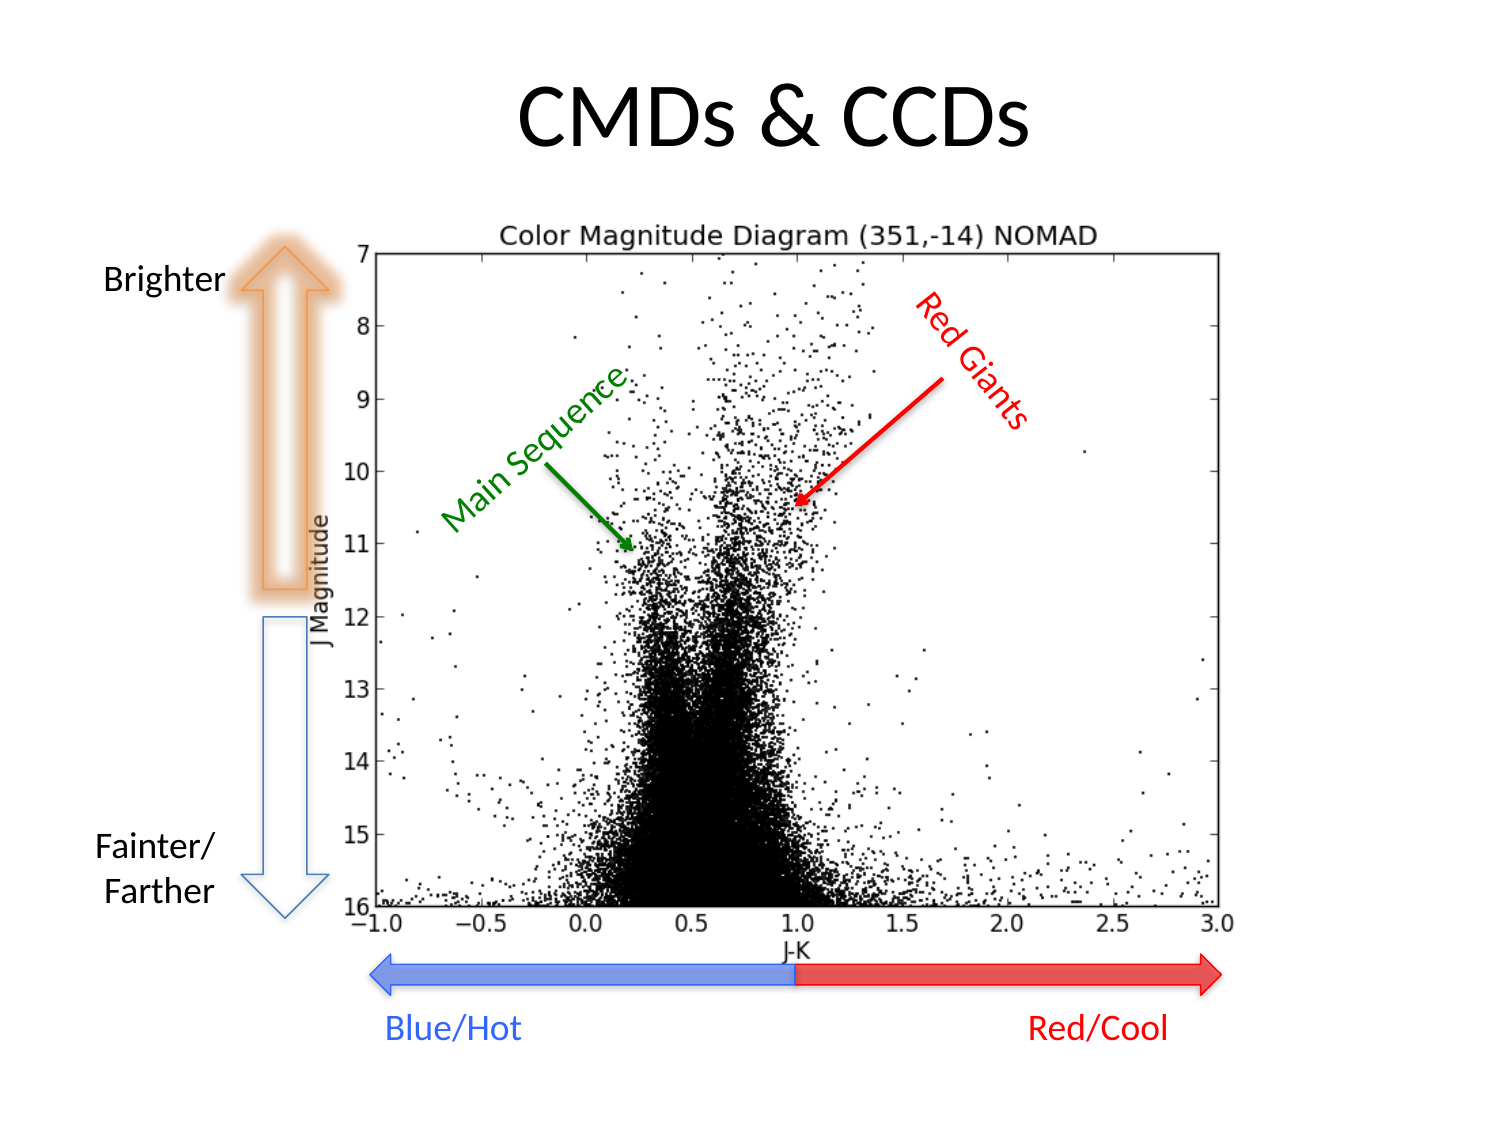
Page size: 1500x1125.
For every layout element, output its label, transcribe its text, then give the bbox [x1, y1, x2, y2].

text_box Fainter/Farther [41, 813, 231, 919]
text_box Red/Cool [1013, 997, 1222, 1055]
text_box CMDs & CCDs [328, 47, 1222, 172]
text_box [545, 463, 634, 552]
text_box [794, 377, 944, 507]
text_box Blue/Hot [369, 997, 546, 1055]
picture [240, 173, 1328, 989]
text_box Brighter [0, 246, 235, 307]
